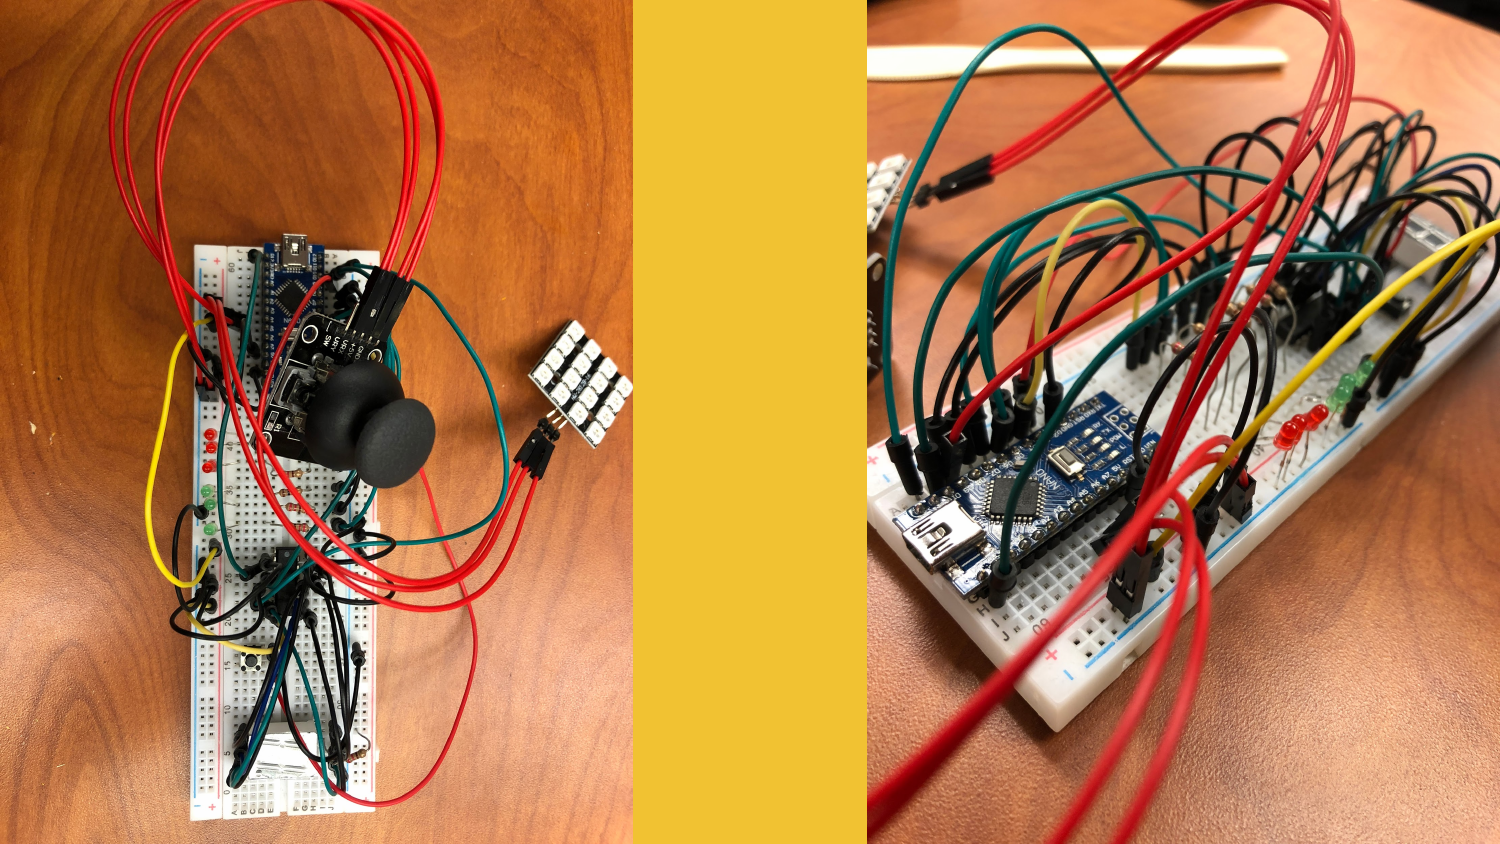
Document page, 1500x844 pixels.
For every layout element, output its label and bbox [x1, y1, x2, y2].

picture [0, 0, 633, 844]
picture [866, 0, 1500, 844]
